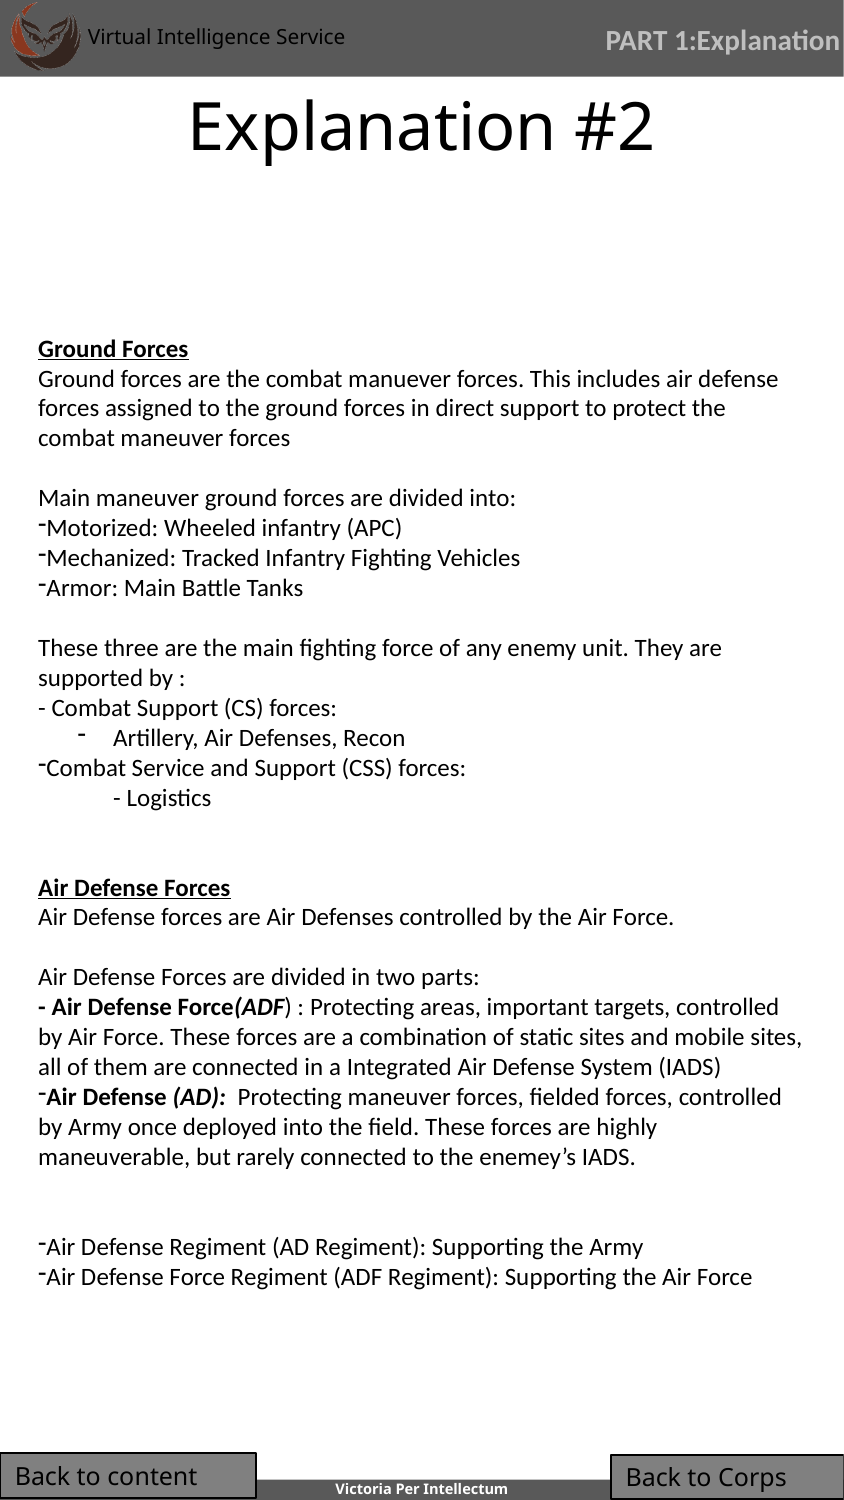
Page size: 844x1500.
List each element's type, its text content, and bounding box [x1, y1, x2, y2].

text_box Back to content [0, 1453, 257, 1498]
text_box PART 1:Explanation [583, 0, 844, 77]
text_box Ground Forces Ground forces are the combat manuever forces. This includes air defense forces assigned to the ground forces in direct support to protect the combat maneuver forces Main maneuver ground forces are divided into: Motorized: Wheeled infantry (APC) Mechanized: Tracked Infantry Fighting Vehicles Armor: Main Battle Tanks These three are the main fighting force of any enemy unit. They are supported by : - Combat Support (CS) forces: Artillery, Air Defenses, Recon Combat Service and Support (CSS) forces: - Logistics Air Defense Forces Air Defense forces are Air Defenses controlled by the Air Force. Air Defense Forces are divided in two parts: - Air Defense Force(ADF) : Protecting areas, important targets, controlled by Air Force. These forces are a combination of static sites and mobile sites, all of them are connected in a Integrated Air Defense System (IADS) Air Defense (AD): Protecting maneuver forces, fielded forces, controlled by Army once deployed into the field. These forces are highly maneuverable, but rarely connected to the enemey’s IADS. Air Defense Regiment (AD Regiment): Supporting the Army Air Defense Force Regiment (ADF Regiment): Supporting the Air Force [23, 324, 821, 1298]
title Explanation #2 [0, 76, 844, 172]
text_box Back to Corps [610, 1454, 844, 1500]
picture [0, 0, 88, 76]
